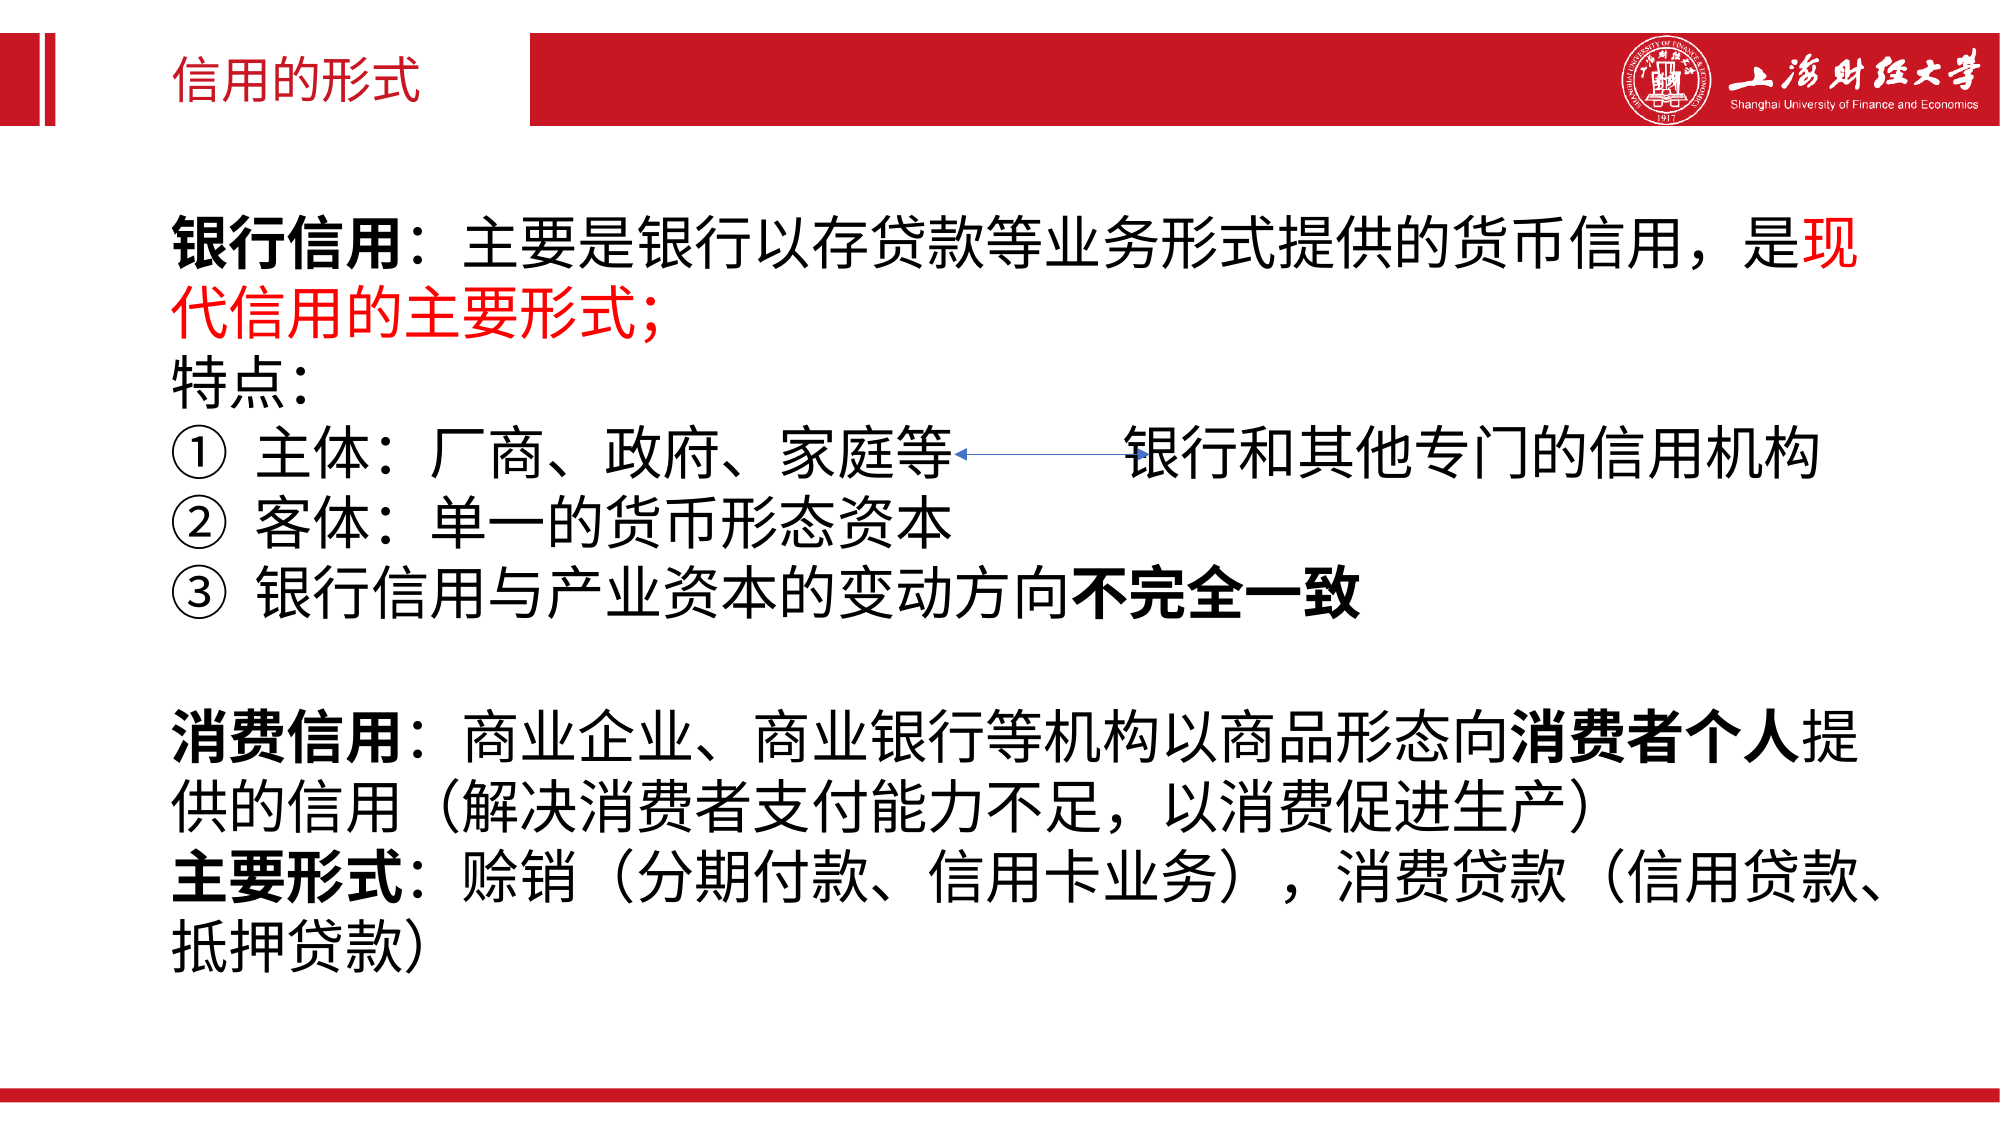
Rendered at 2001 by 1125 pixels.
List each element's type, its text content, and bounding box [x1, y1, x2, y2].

picture [1595, 0, 2000, 172]
text_box 信用的形式 [157, 41, 437, 116]
text_box 银行信用：主要是银行以存贷款等业务形式提供的货币信用，是现代信用的主要形式； 特点： 主体：厂商、政府、家庭等 银行和其他专门的信用机构 客体：单一的货币形态资本 银行信用与产业资本的变动方向不完全一致 [155, 198, 1877, 692]
text_box 消费信用：商业企业、商业银行等机构以商品形态向消费者个人提供的信用（解决消费者支付能力不足，以消费促进生产） 主要形式：赊销（分期付款、信用卡业务），消费贷款（信用贷款、抵押贷款） [155, 692, 1877, 1058]
